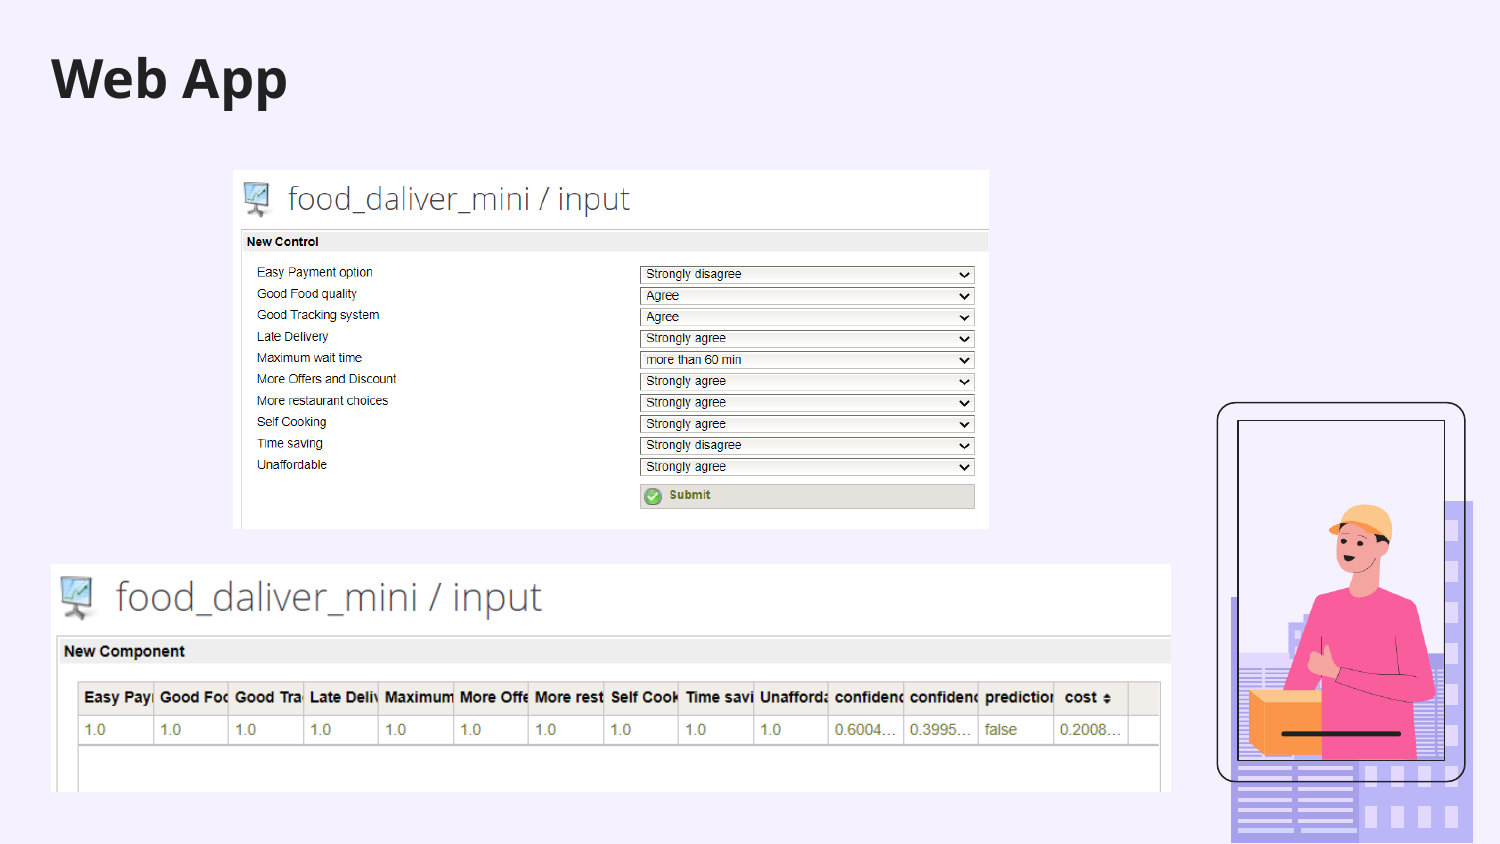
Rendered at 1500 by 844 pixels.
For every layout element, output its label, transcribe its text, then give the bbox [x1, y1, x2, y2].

picture [51, 564, 1172, 792]
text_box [1217, 402, 1466, 782]
picture [233, 169, 989, 529]
title Web App [36, 0, 662, 171]
